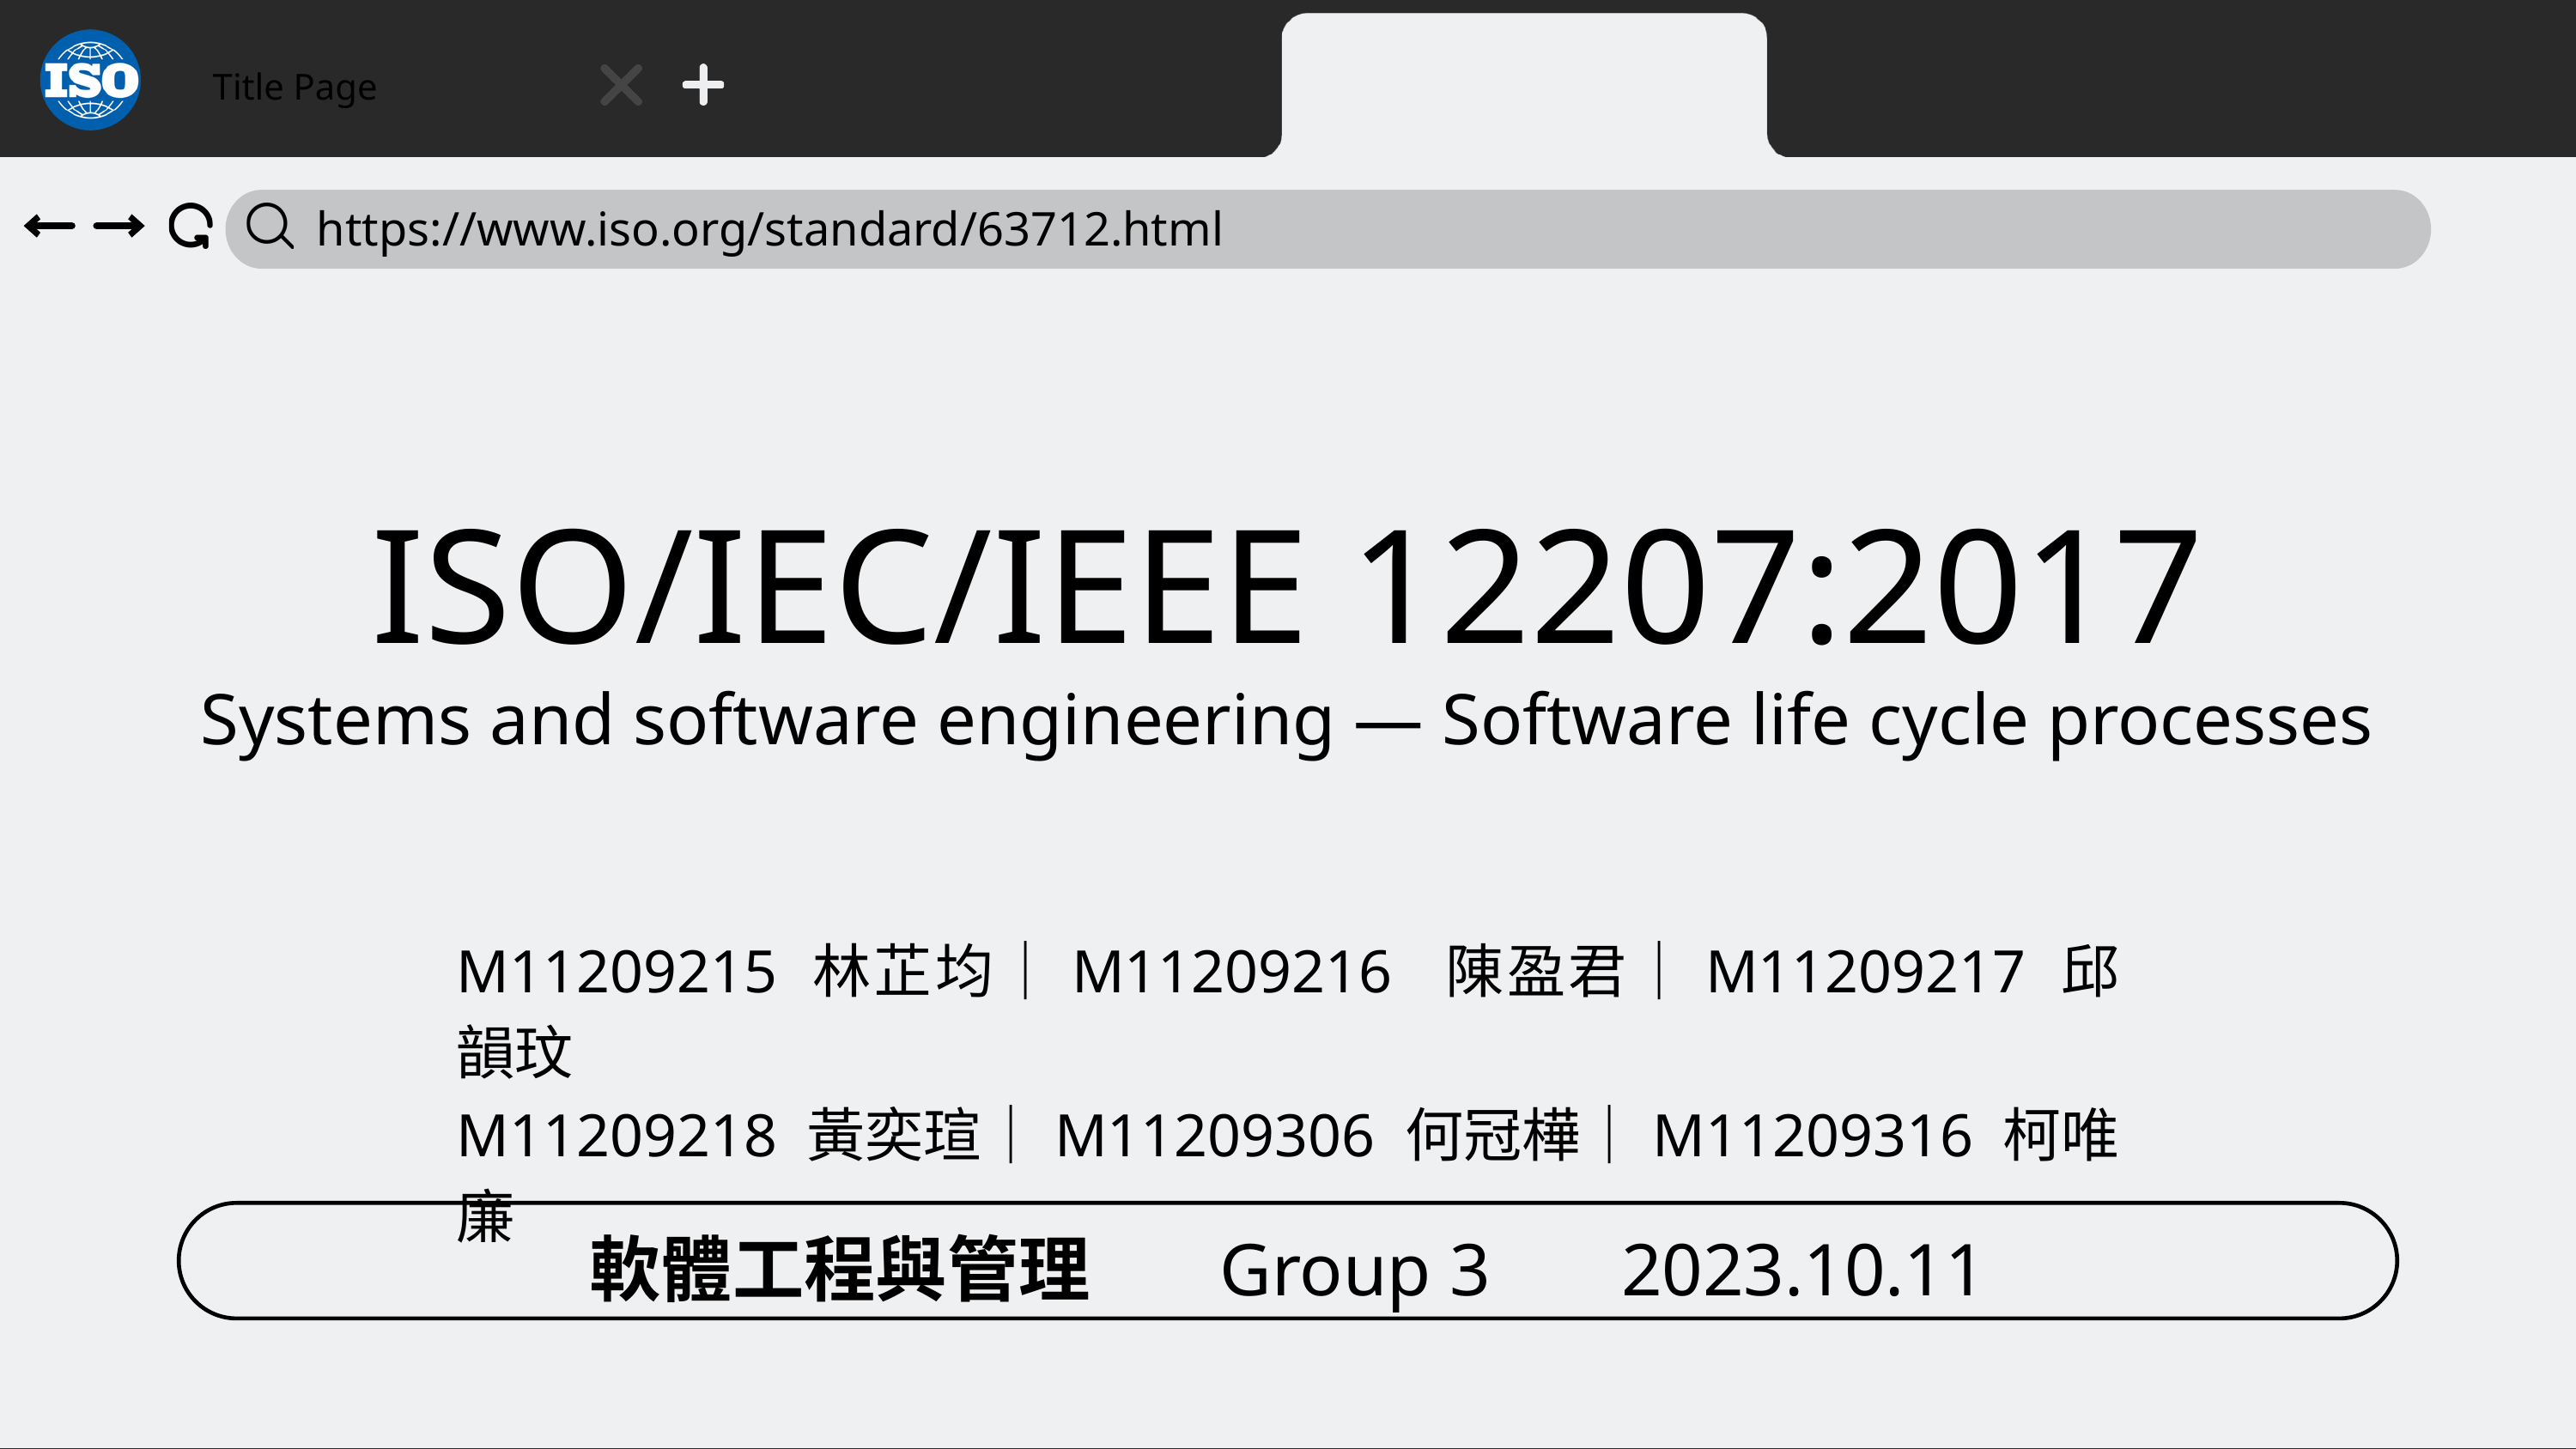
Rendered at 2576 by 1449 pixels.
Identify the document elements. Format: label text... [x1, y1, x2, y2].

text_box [225, 187, 2432, 270]
text_box 30 [174, 1203, 2404, 1328]
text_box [178, 1203, 2397, 1319]
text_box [39, 29, 142, 130]
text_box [0, 13, 2576, 1449]
